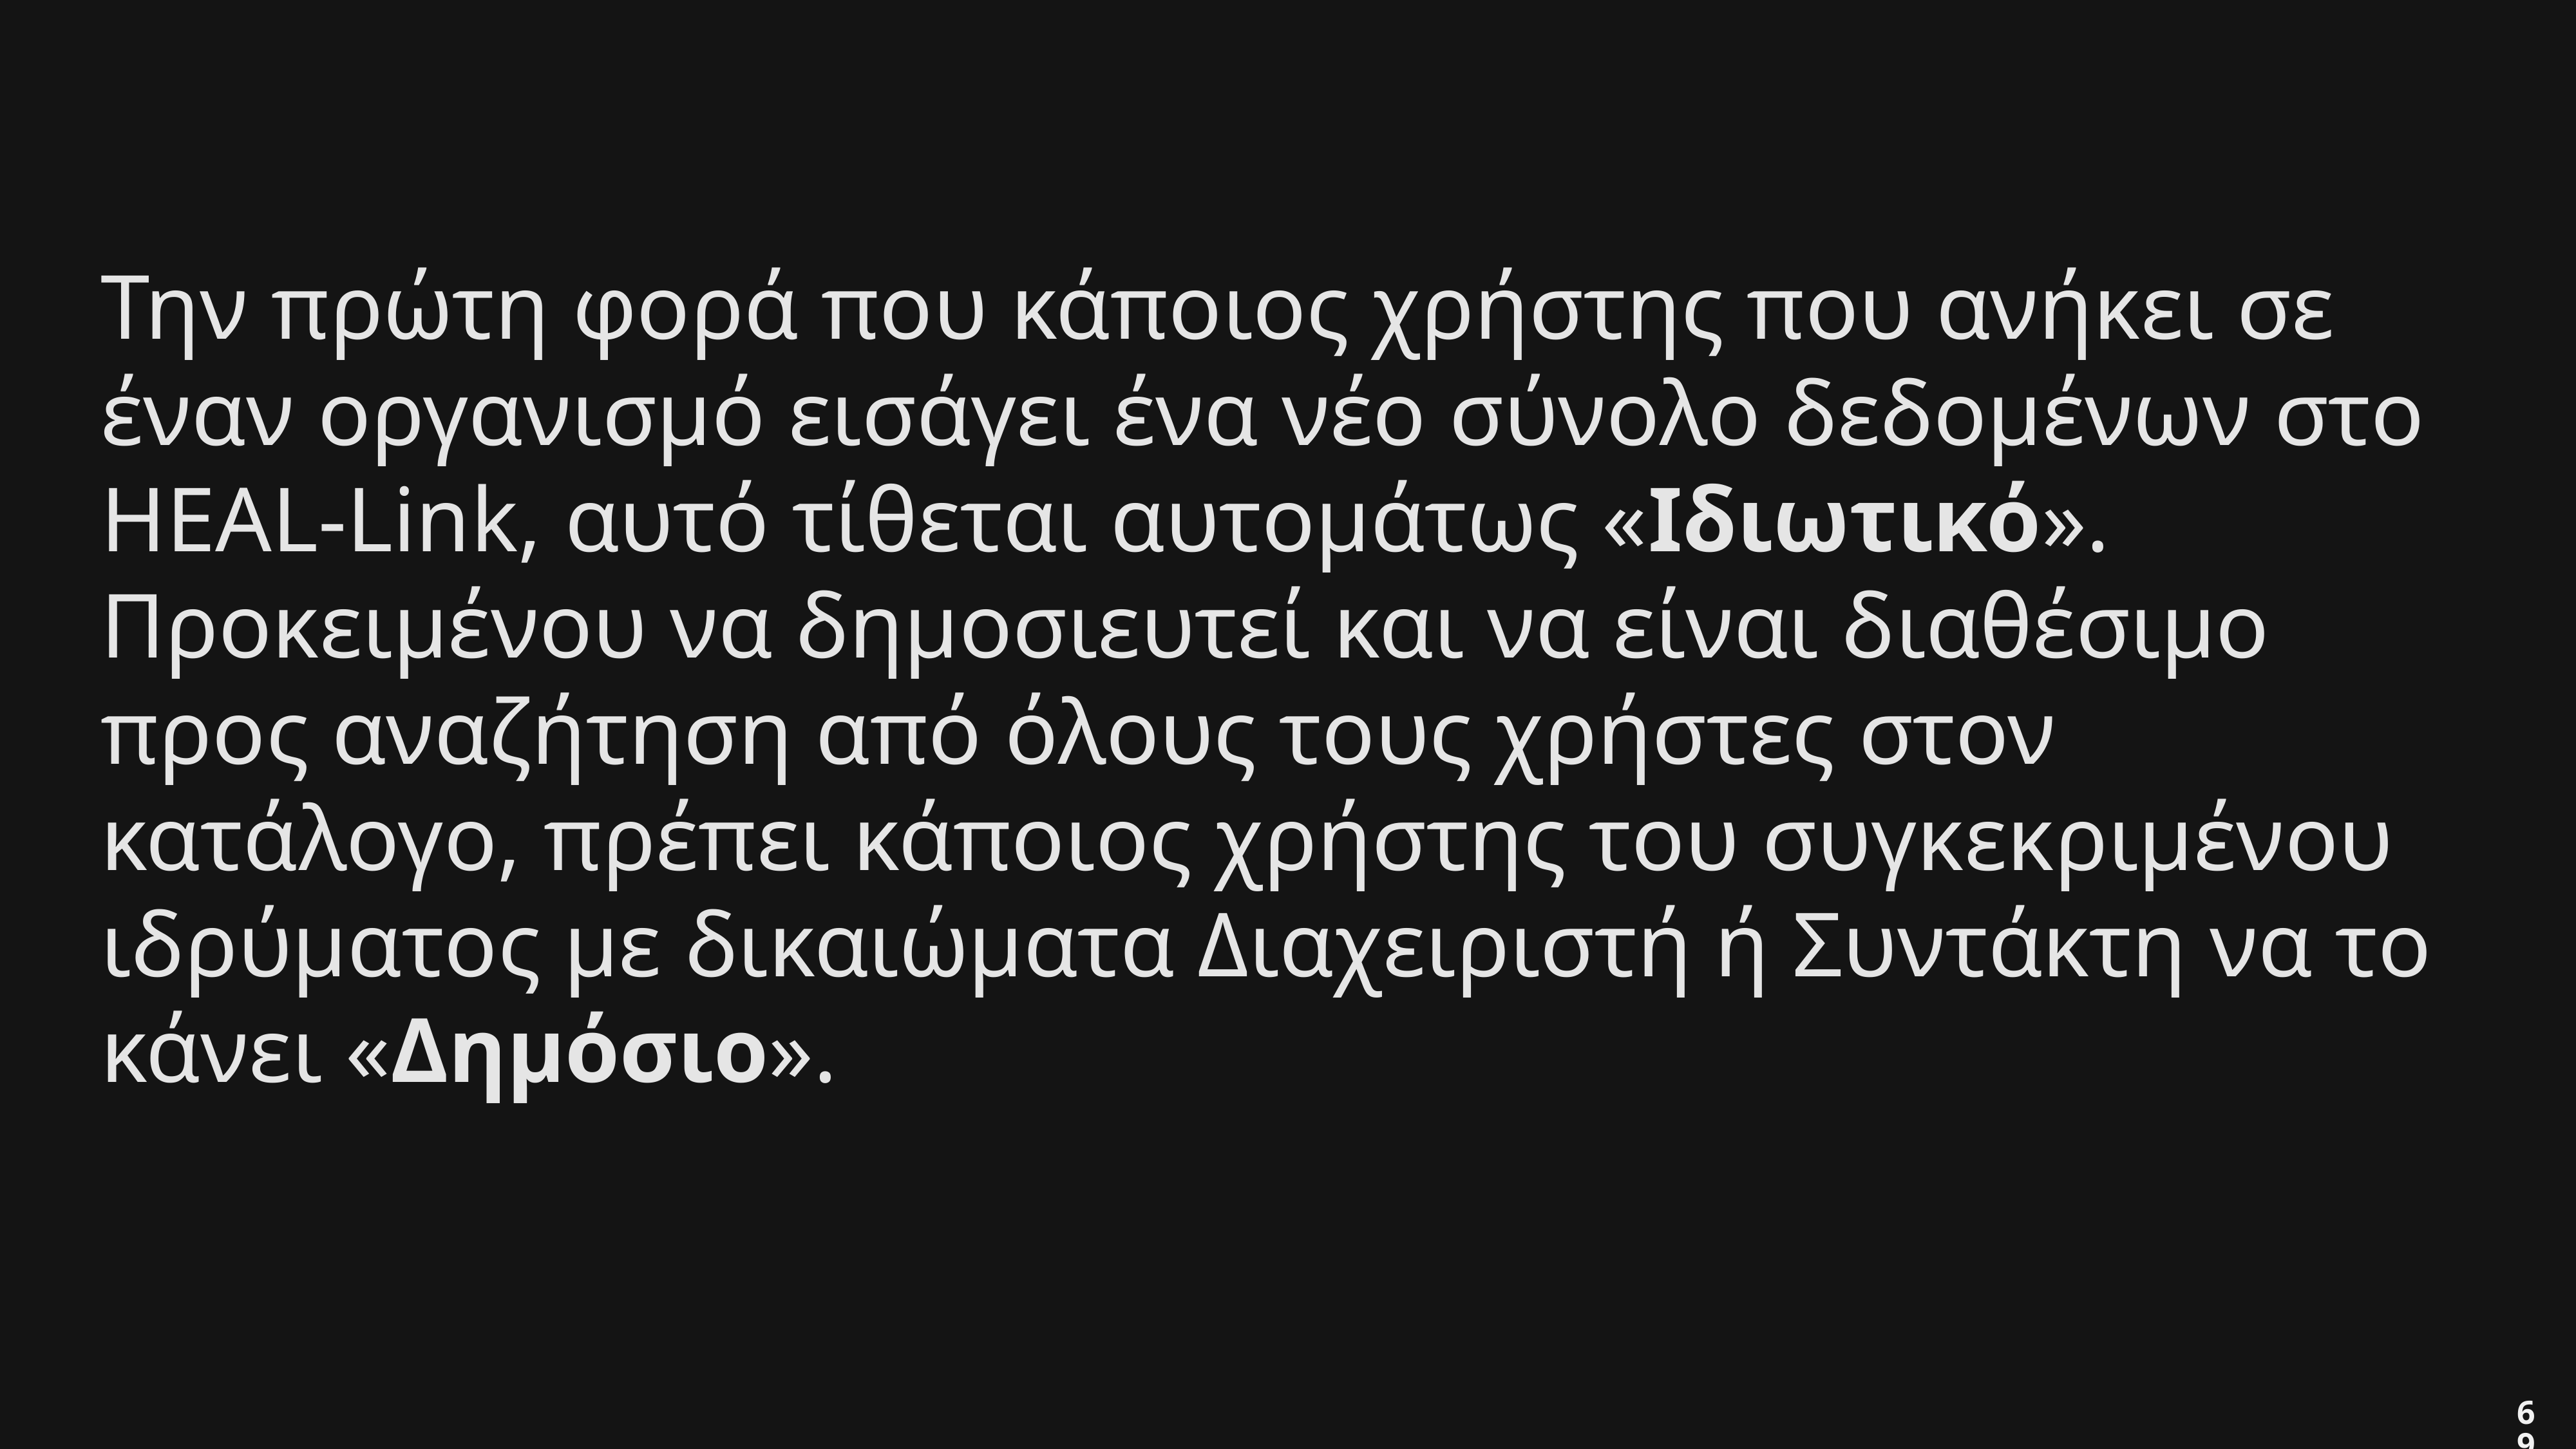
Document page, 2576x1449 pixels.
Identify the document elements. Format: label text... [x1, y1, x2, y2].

slide_number 68 [2511, 1386, 2558, 1437]
text_box Την πρώτη φορά που κάποιος χρήστης που ανήκει σε έναν οργανισμό εισάγει ένα νέο σύνολο δεδομένων στο HEAL-Link, αυτό τίθεται αυτομάτως «Ιδιωτικό». Προκειμένου να δημοσιευτεί και να είναι διαθέσιμο προς αναζήτηση από όλους τους χρήστες στον κατάλογο, πρέπει κάποιος χρήστης του συγκεκριμένου ιδρύματος με δικαιώματα Διαχειριστή ή Συντάκτη να το κάνει «Δημόσιο». [95, 50, 2453, 1300]
